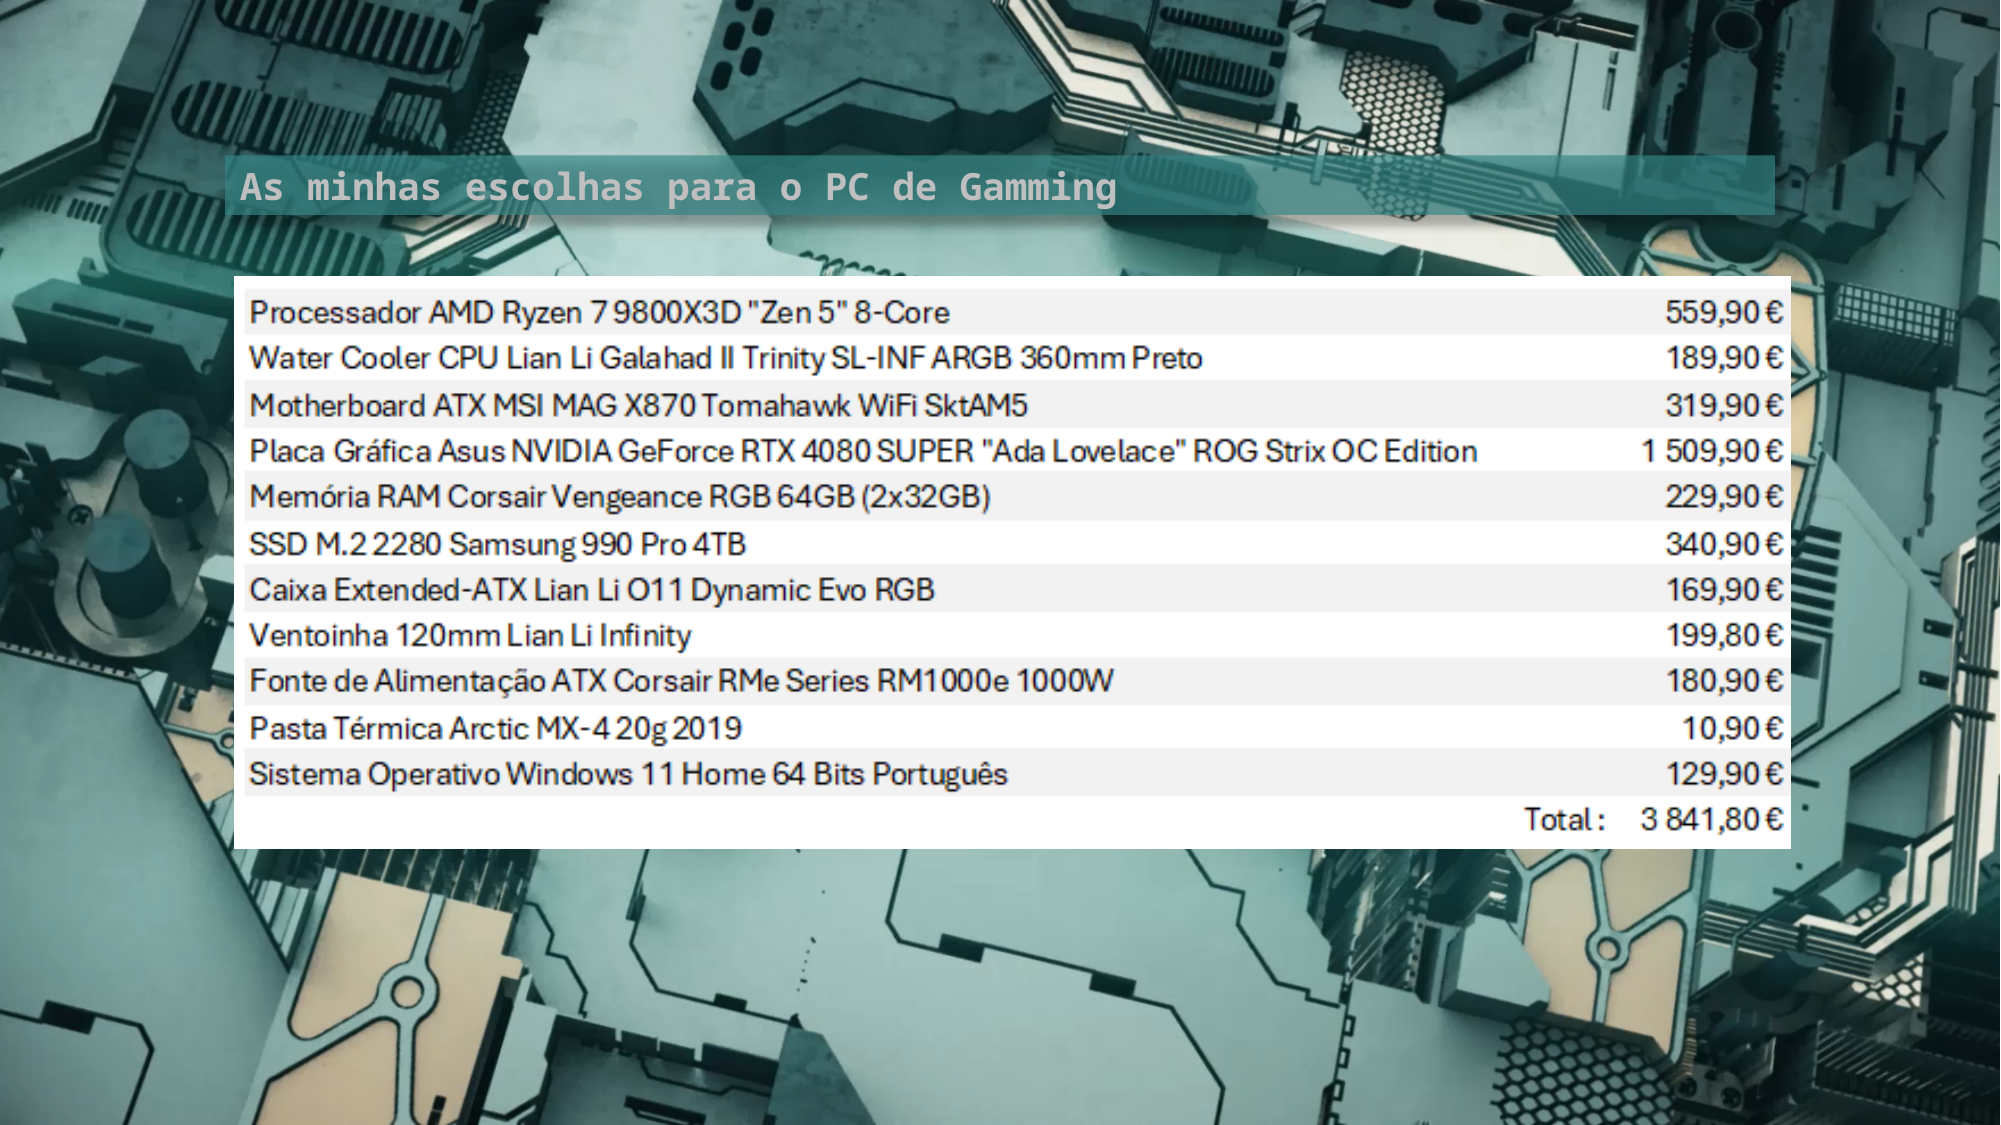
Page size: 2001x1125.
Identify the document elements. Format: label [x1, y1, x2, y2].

picture [234, 276, 1791, 849]
text_box [0, 0, 2000, 1125]
